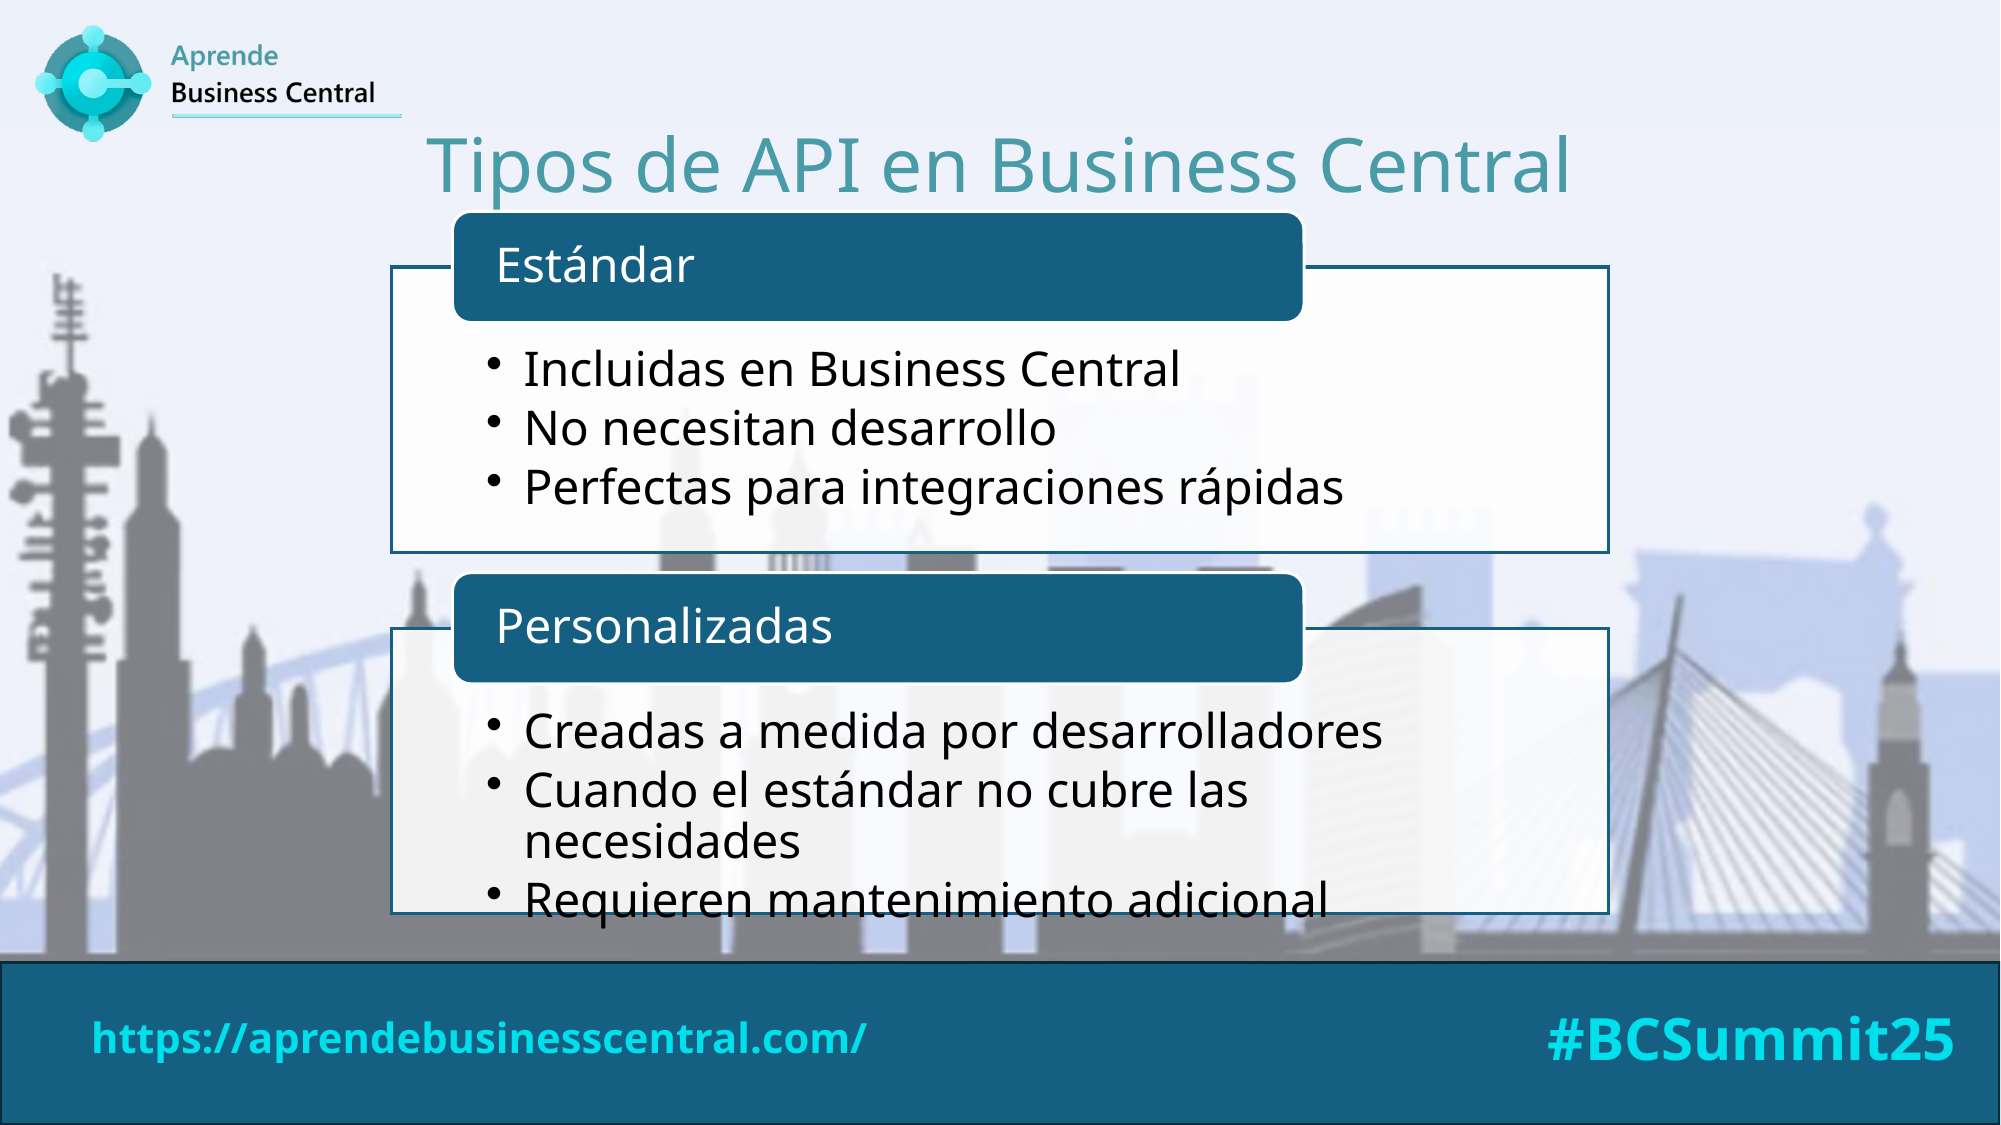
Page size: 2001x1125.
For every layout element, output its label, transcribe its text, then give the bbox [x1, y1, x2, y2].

title Tipos de API en Business Central [137, 59, 1863, 278]
picture [28, 18, 482, 148]
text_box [391, 209, 1609, 916]
